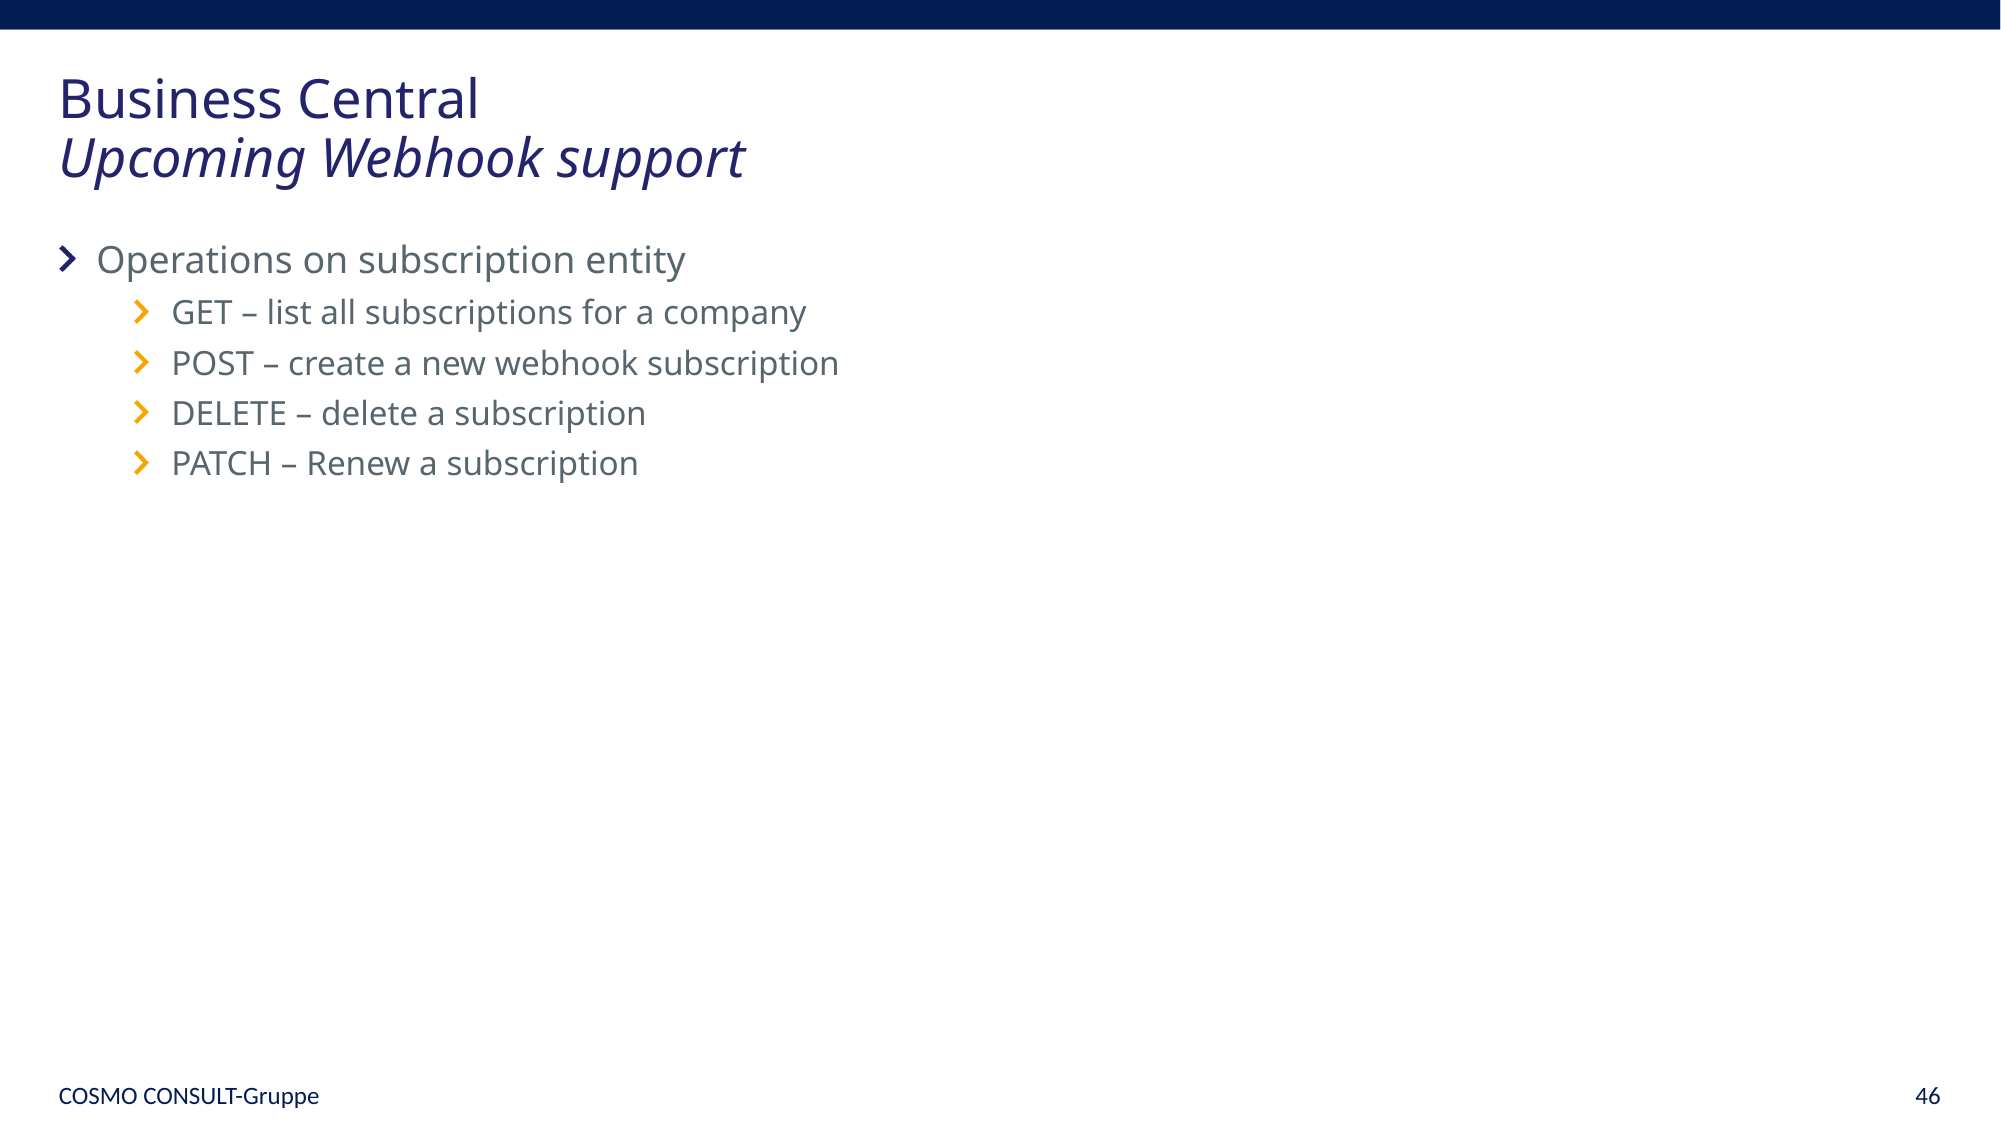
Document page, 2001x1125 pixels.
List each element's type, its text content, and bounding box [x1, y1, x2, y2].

picture [134, 299, 149, 324]
picture [134, 400, 149, 424]
picture [59, 245, 76, 272]
picture [134, 450, 149, 475]
title Business Central Upcoming Webhook support [59, 59, 1940, 189]
picture [134, 350, 149, 374]
list Operations on subscription entity GET – list all subscriptions for a company POST – create a new webhook subscription DELETE – delete a subscription PATCH – Renew a subscription [58, 235, 1941, 1040]
